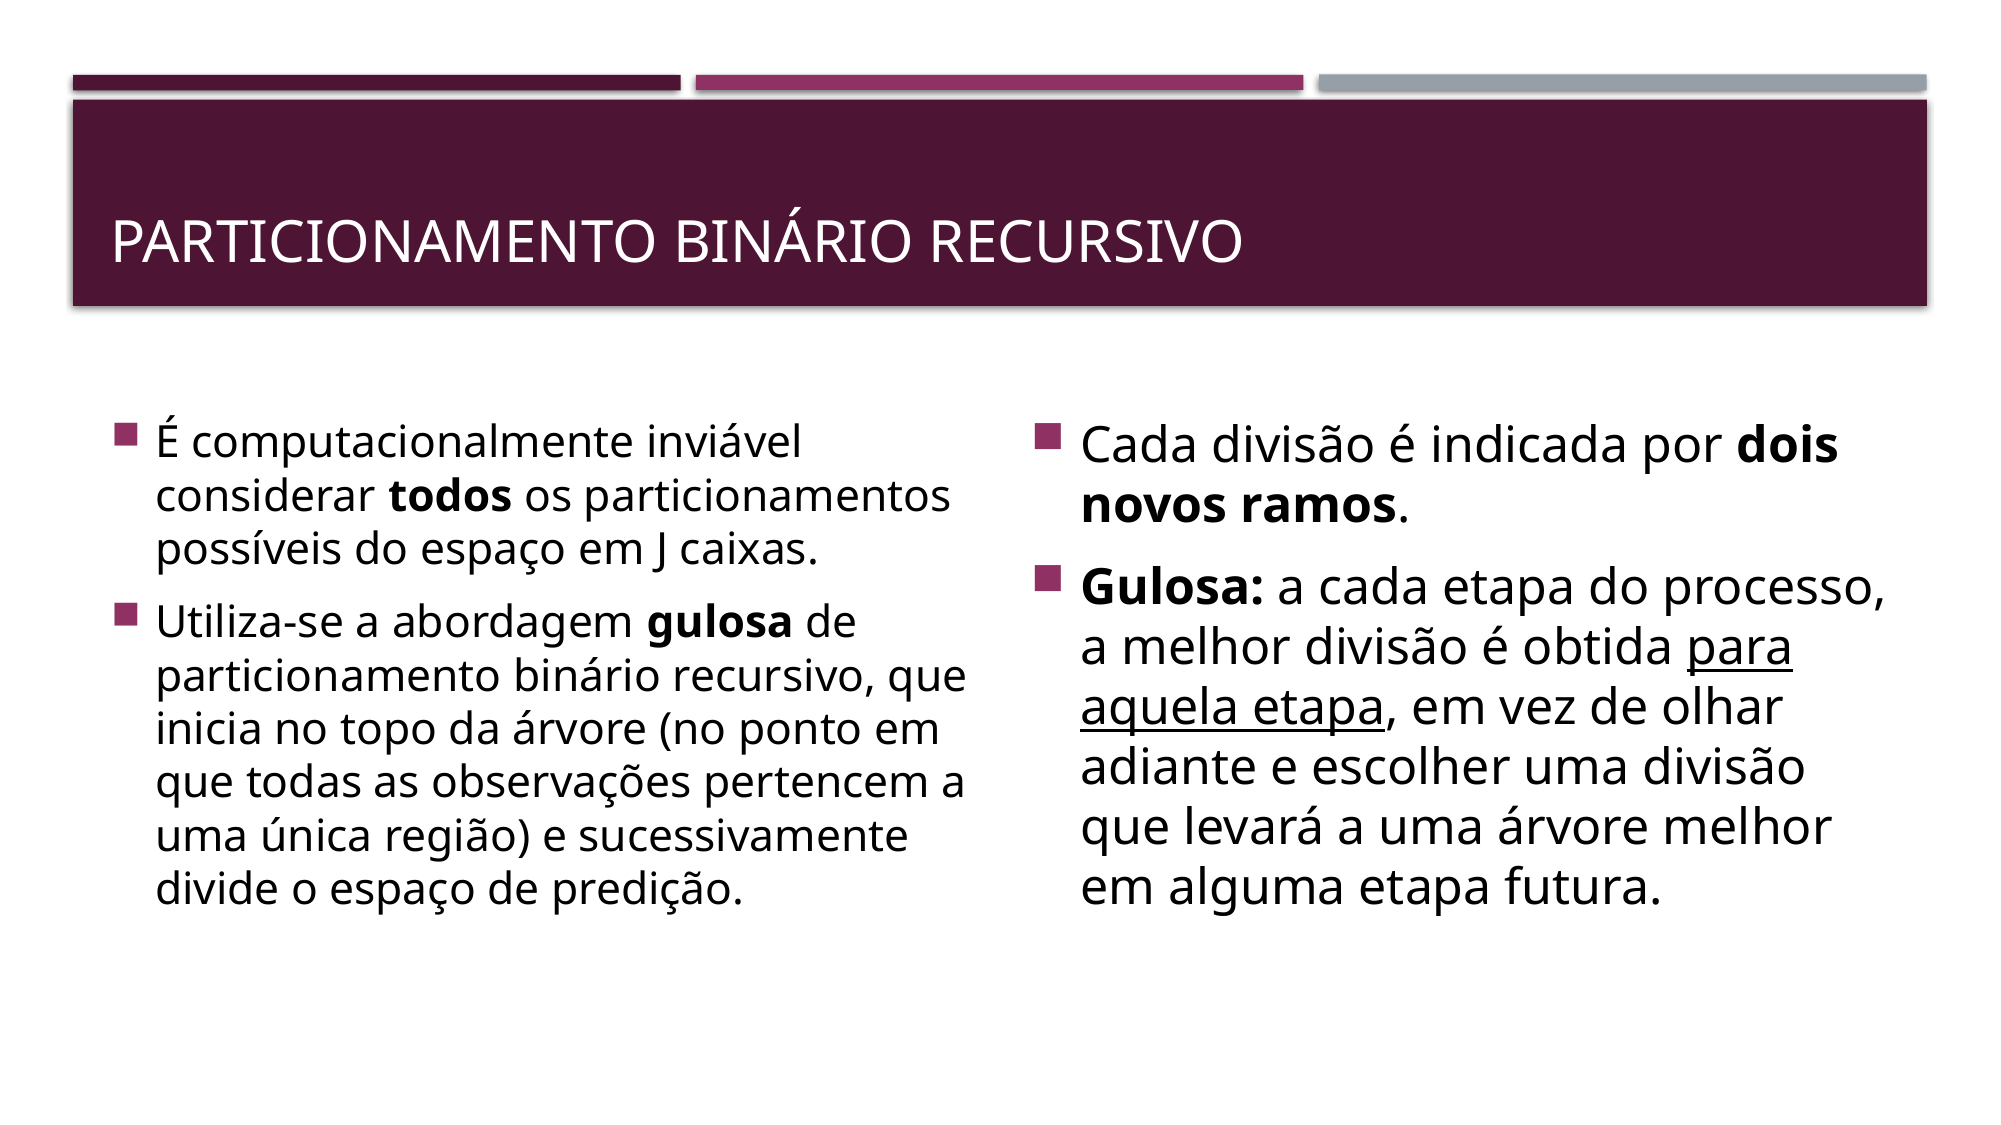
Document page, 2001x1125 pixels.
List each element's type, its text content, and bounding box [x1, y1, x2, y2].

list É computacionalmente inviável considerar todos os particionamentos possíveis do espaço em J caixas. Utiliza-se a abordagem gulosa de particionamento binário recursivo, que inicia no topo da árvore (no ponto em que todas as observações pertencem a uma única região) e sucessivamente divide o espaço de predição. [95, 365, 985, 962]
list Cada divisão é indicada por dois novos ramos. Gulosa: a cada etapa do processo, a melhor divisão é obtida para aquela etapa, em vez de olhar adiante e escolher uma divisão que levará a uma árvore melhor em alguma etapa futura. [1015, 365, 1905, 962]
title PARTICIONAMENTO BINÁRIO RECURSIVO [95, 119, 1905, 282]
